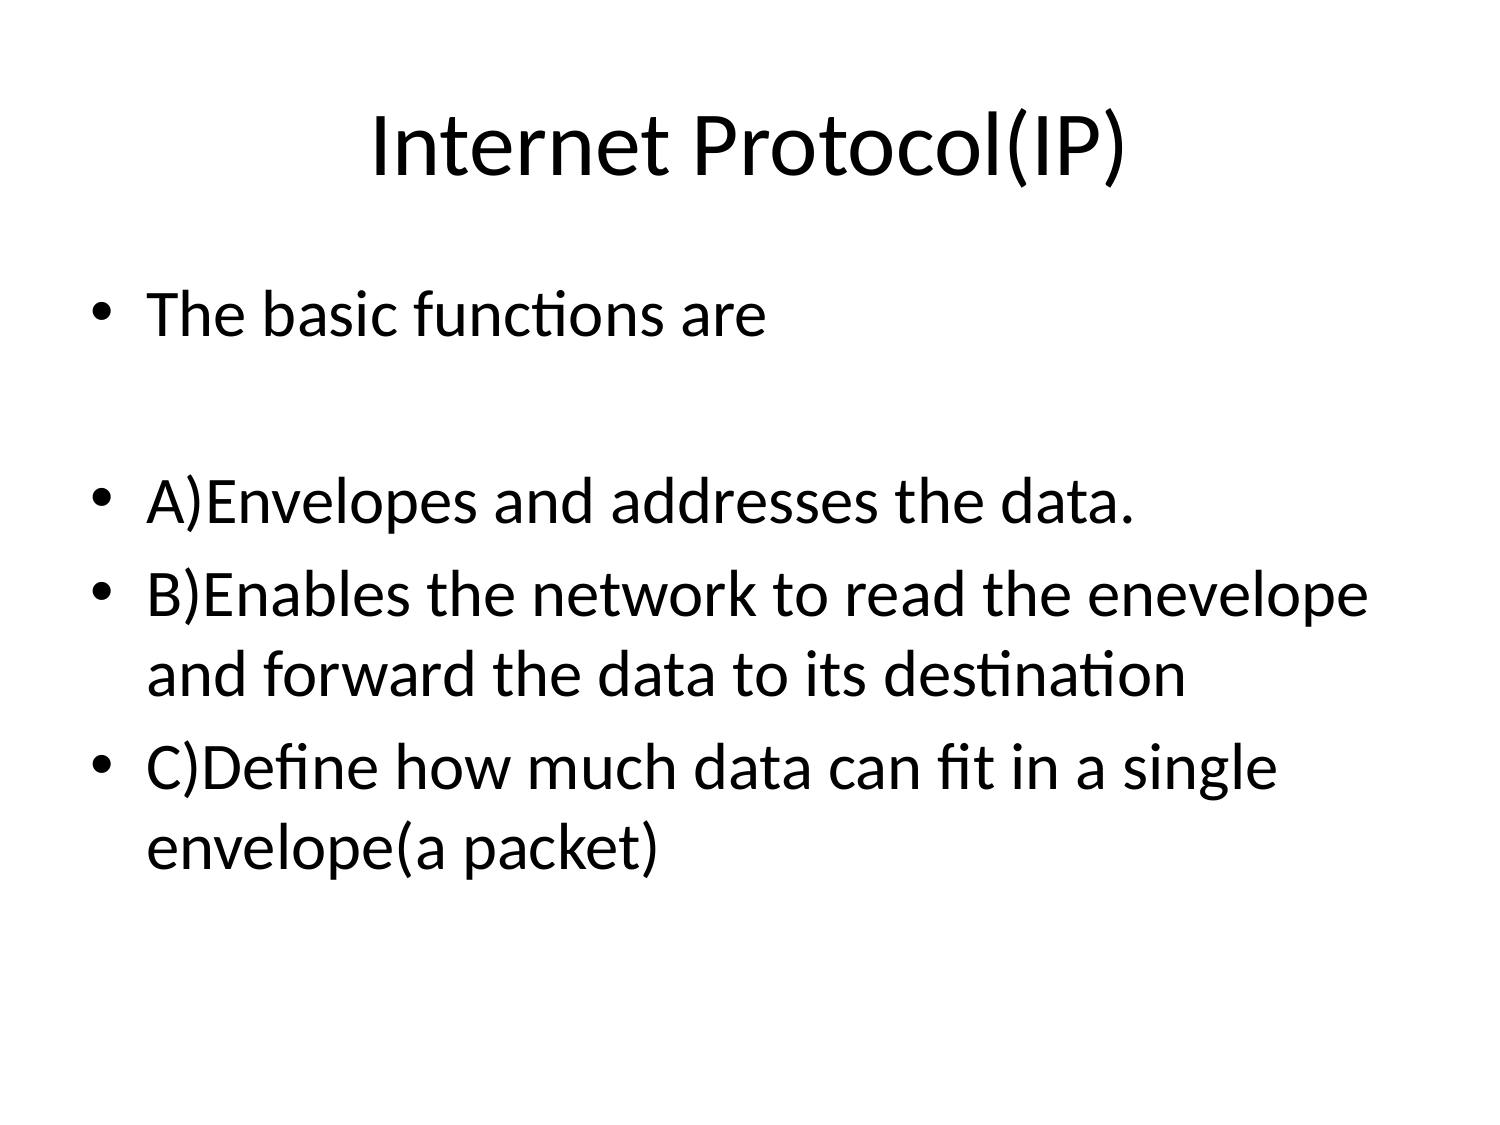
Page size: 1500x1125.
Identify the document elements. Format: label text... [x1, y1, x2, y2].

title Internet Protocol(IP) [75, 45, 1425, 233]
list The basic functions are A)Envelopes and addresses the data. B)Enables the network to read the enevelope and forward the data to its destination C)Define how much data can fit in a single envelope(a packet) [75, 262, 1425, 1005]
